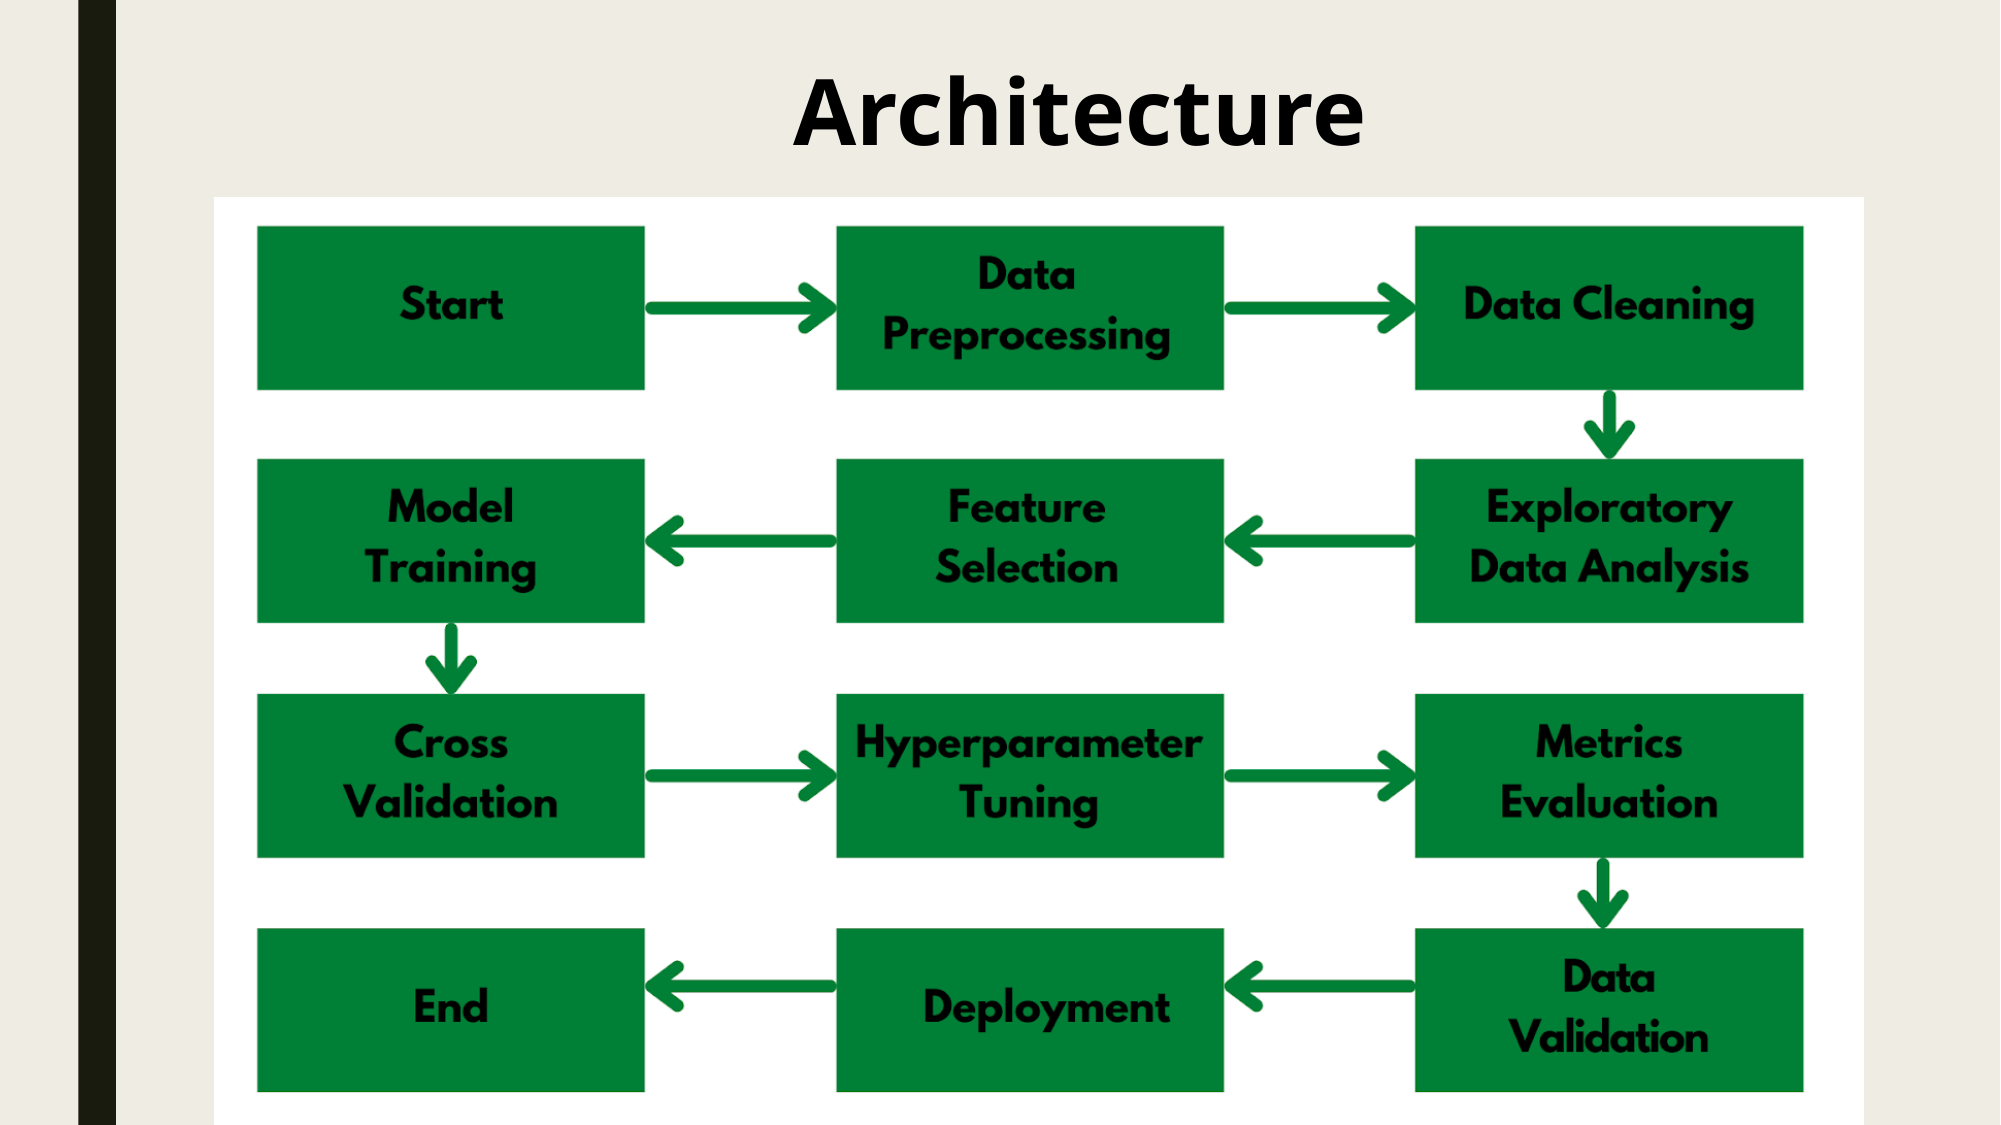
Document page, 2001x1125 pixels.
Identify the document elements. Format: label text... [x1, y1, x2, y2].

text_box Architecture [778, 46, 1613, 172]
picture [213, 197, 1864, 1125]
